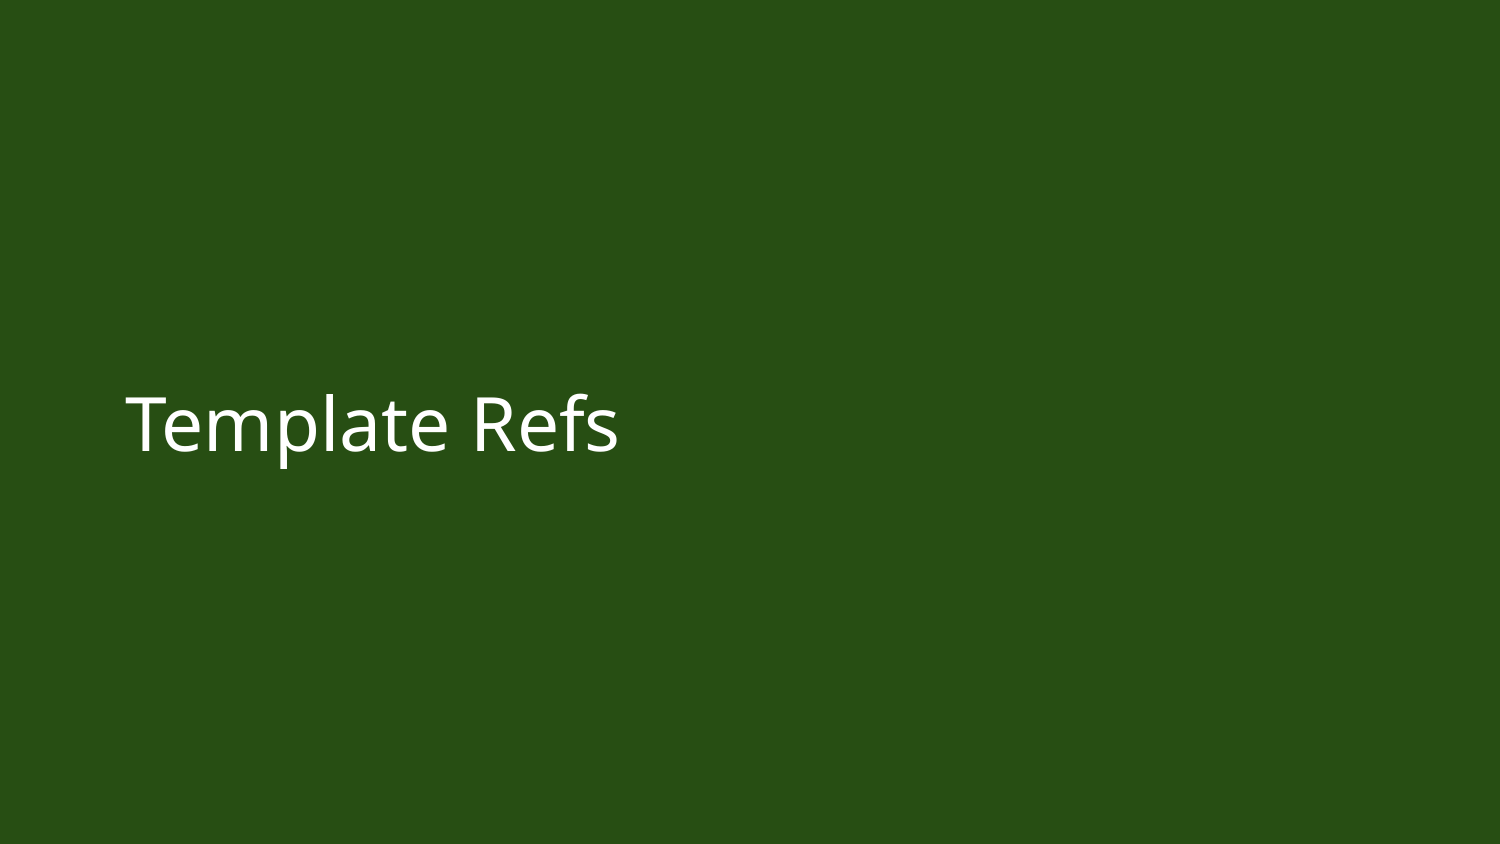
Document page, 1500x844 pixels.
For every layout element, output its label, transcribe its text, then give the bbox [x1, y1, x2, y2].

title Template Refs [110, 351, 1399, 493]
